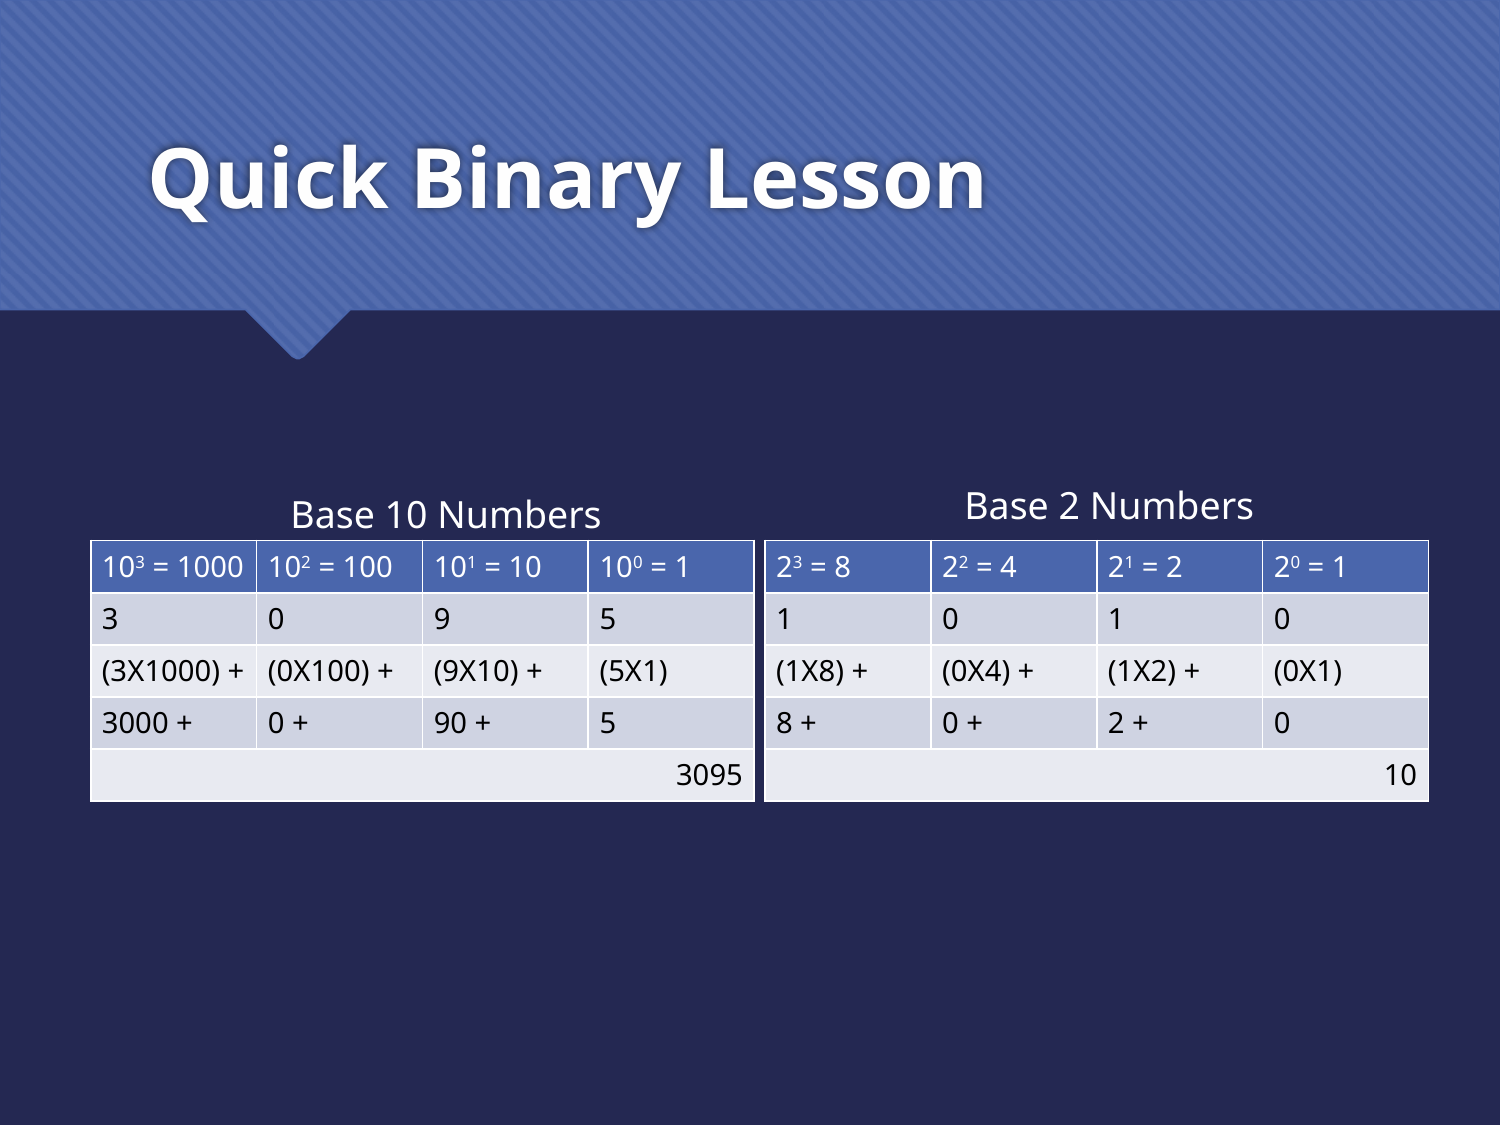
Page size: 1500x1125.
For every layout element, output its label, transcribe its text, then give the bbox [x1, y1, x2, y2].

table_cell 5 [589, 698, 753, 748]
table_cell 0 [1263, 594, 1428, 644]
text_box Base 2 Numbers [949, 474, 1270, 535]
table_cell 8 + [766, 698, 930, 748]
table_cell 90 + [423, 698, 587, 748]
table_cell 3 [92, 594, 256, 644]
table_cell 2 + [1098, 698, 1262, 748]
table_cell (0X1) [1263, 646, 1428, 696]
table_cell 0 [257, 594, 422, 644]
table_cell (9X10) + [423, 646, 587, 696]
table_header 22 = 4 [932, 541, 1096, 592]
table_cell 0 + [932, 698, 1096, 748]
table_cell 1 [1098, 594, 1262, 644]
table_cell 0 [1263, 698, 1428, 748]
table_cell (5X1) [589, 646, 753, 696]
table_cell 10 [766, 750, 1428, 800]
title Quick Binary Lesson [132, 73, 1368, 233]
table_cell (0X100) + [257, 646, 422, 696]
table_cell (1X8) + [766, 646, 930, 696]
table_cell 9 [423, 594, 587, 644]
table_header 102 = 100 [257, 541, 422, 592]
table_cell 0 + [257, 698, 422, 748]
table_header 23 = 8 [766, 541, 930, 592]
table_header 103 = 1000 [92, 541, 256, 592]
table_header 100 = 1 [589, 541, 753, 592]
table_cell 0 [932, 594, 1096, 644]
table_cell 3095 [92, 750, 753, 800]
table_header 20 = 1 [1263, 541, 1428, 592]
table_cell (0X4) + [932, 646, 1096, 696]
table_cell 5 [589, 594, 753, 644]
table_cell 3000 + [92, 698, 256, 748]
table_cell (3X1000) + [92, 646, 256, 696]
table_cell (1X2) + [1098, 646, 1262, 696]
text_box Base 10 Numbers [275, 483, 618, 540]
table_header 21 = 2 [1098, 541, 1262, 592]
table_header 101 = 10 [423, 541, 587, 592]
table_cell 1 [766, 594, 930, 644]
